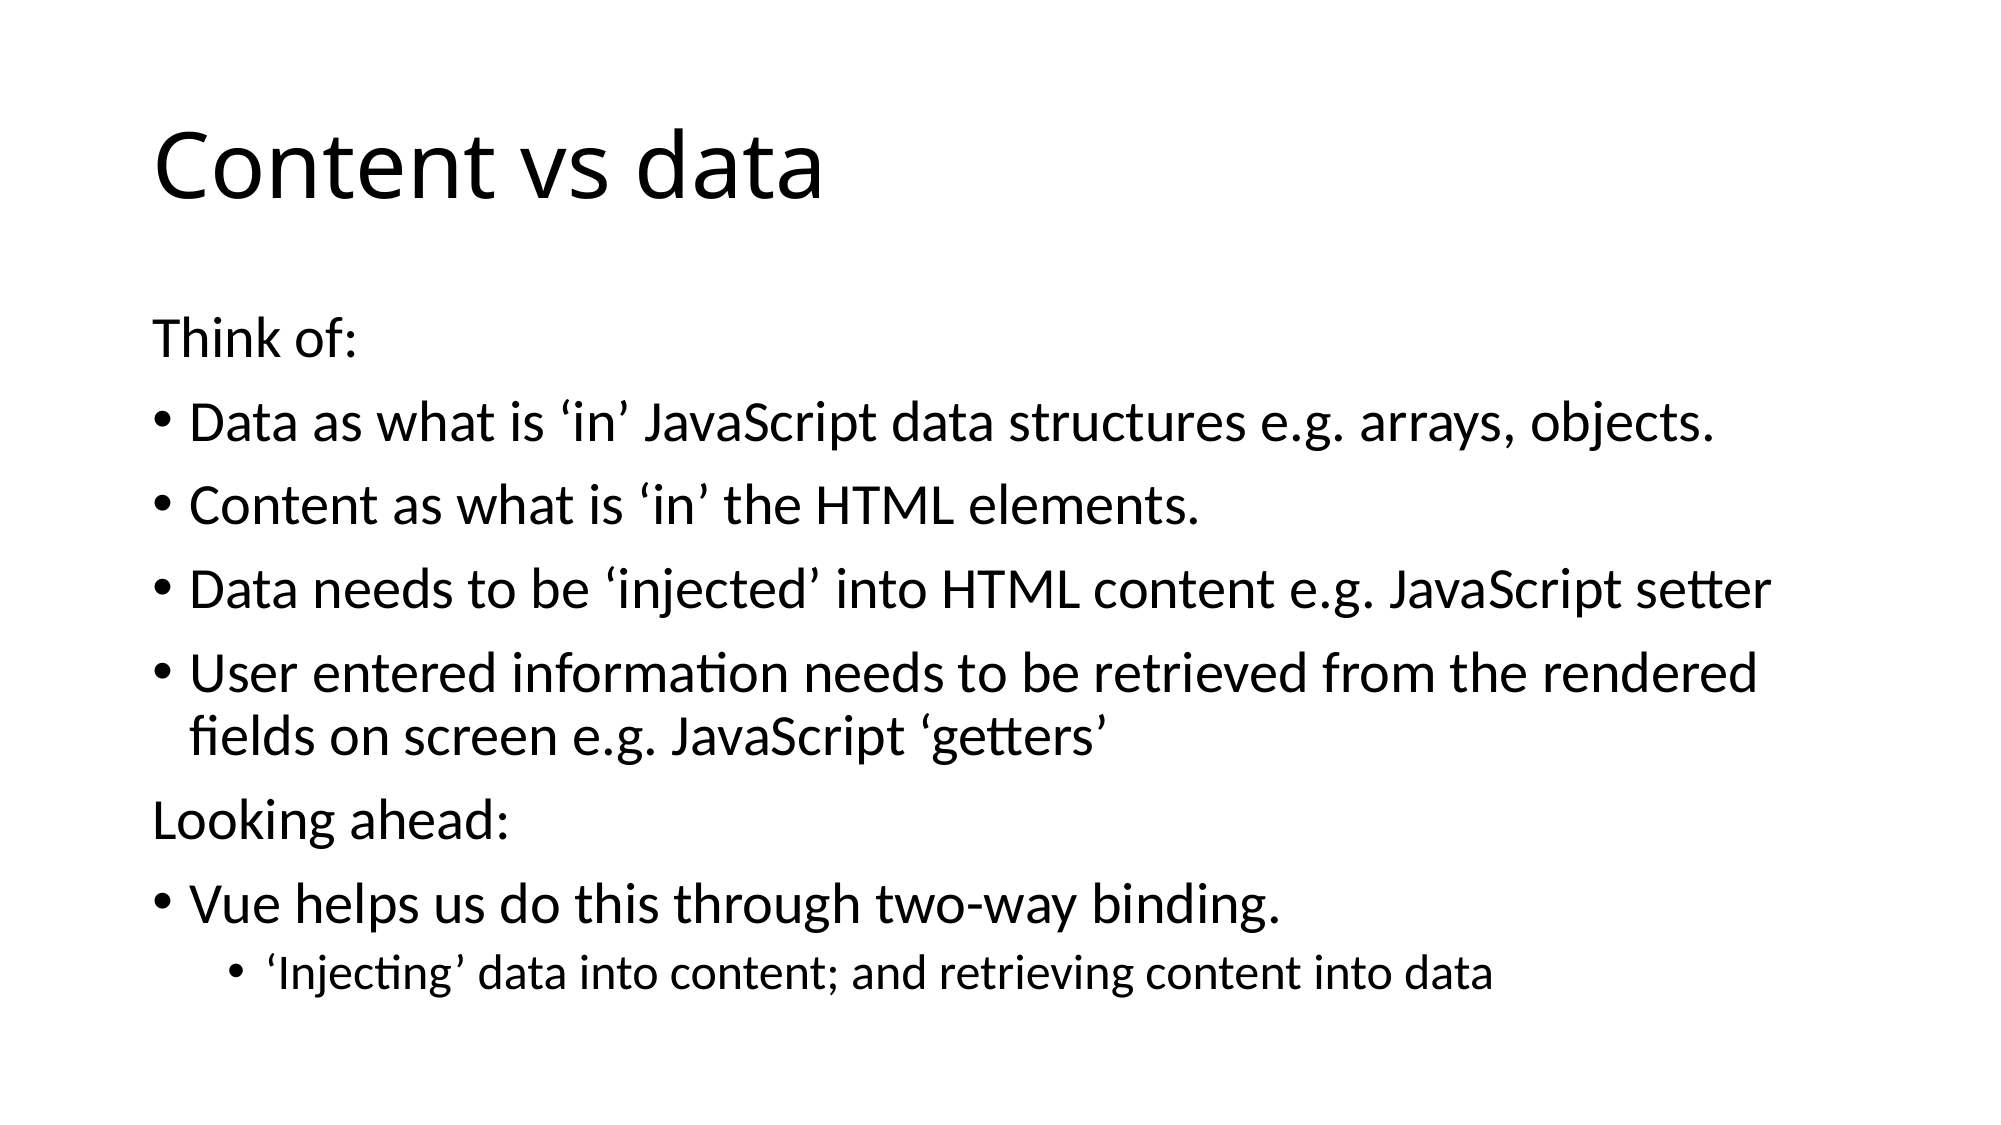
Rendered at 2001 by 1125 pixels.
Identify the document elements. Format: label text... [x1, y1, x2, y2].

list Think of: Data as what is ‘in’ JavaScript data structures e.g. arrays, objects. Content as what is ‘in’ the HTML elements. Data needs to be ‘injected’ into HTML content e.g. JavaScript setter User entered information needs to be retrieved from the rendered fields on screen e.g. JavaScript ‘getters’ Looking ahead: Vue helps us do this through two-way binding. ‘Injecting’ data into content; and retrieving content into data [137, 299, 1863, 1014]
title Content vs data [137, 59, 1863, 278]
